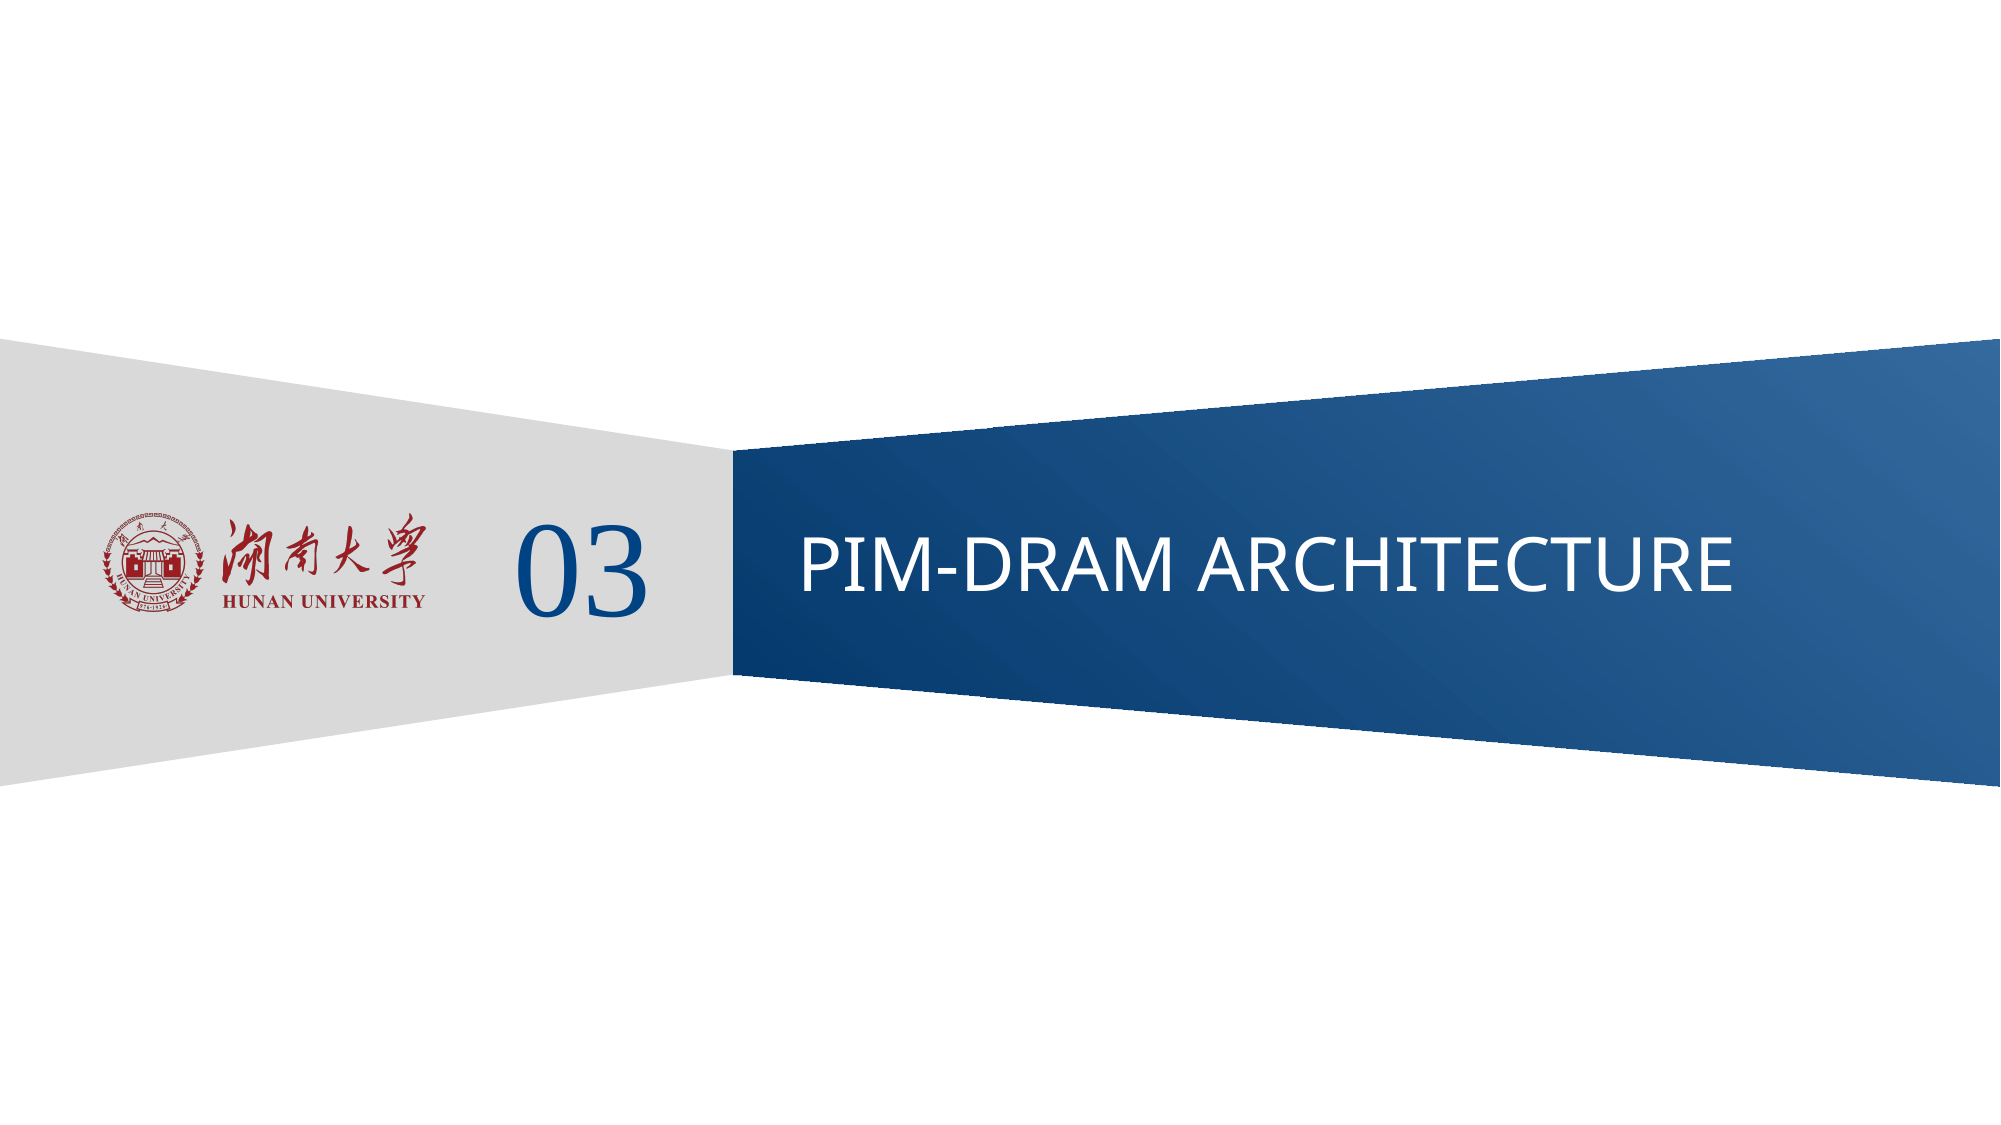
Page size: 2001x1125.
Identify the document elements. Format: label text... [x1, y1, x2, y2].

text_box [732, 337, 2000, 788]
text_box [0, 337, 732, 788]
picture [96, 506, 431, 618]
text_box 03 [479, 479, 686, 645]
text_box PIM-DRAM ARCHITECTURE [782, 509, 2000, 615]
